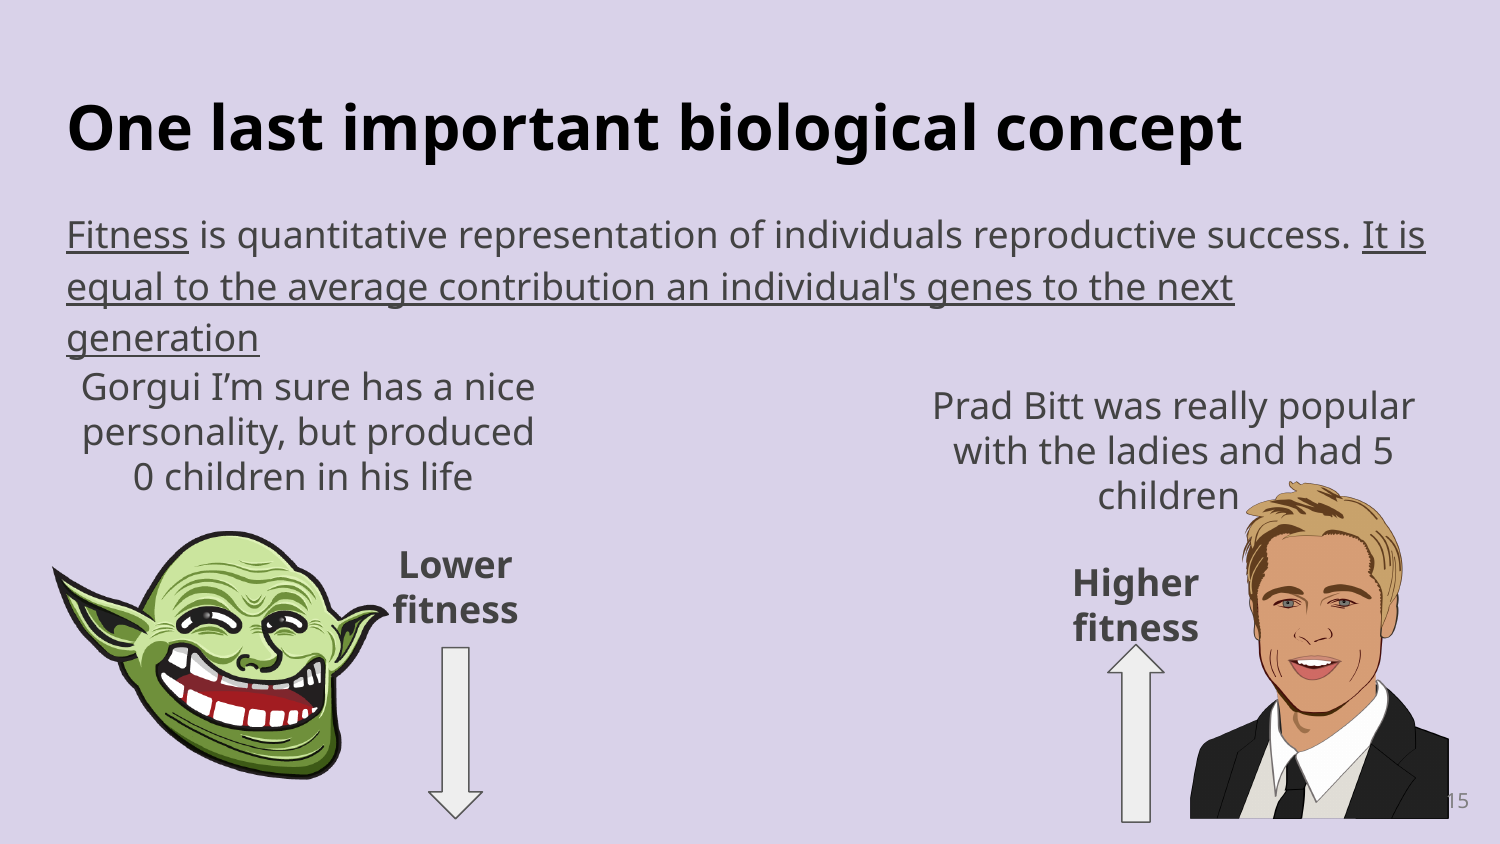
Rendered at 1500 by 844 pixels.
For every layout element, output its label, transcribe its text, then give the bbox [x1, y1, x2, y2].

list Fitness is quantitative representation of individuals reproductive success. It is equal to the average contribution an individual's genes to the next generation [51, 189, 1449, 322]
text_box Lower fitness [394, 526, 536, 617]
picture [1190, 481, 1450, 820]
title One last important biological concept [51, 72, 1449, 176]
text_box Higher fitness [1055, 544, 1185, 635]
slide_number ‹#› [1394, 769, 1484, 834]
text_box Prad Bitt was really popular with the ladies and had 5 children [916, 367, 1432, 533]
picture [50, 481, 389, 820]
text_box [428, 647, 483, 819]
text_box Gorgui I’m sure has a nice personality, but produced 0 children in his life [51, 348, 566, 496]
text_box [1107, 644, 1165, 823]
